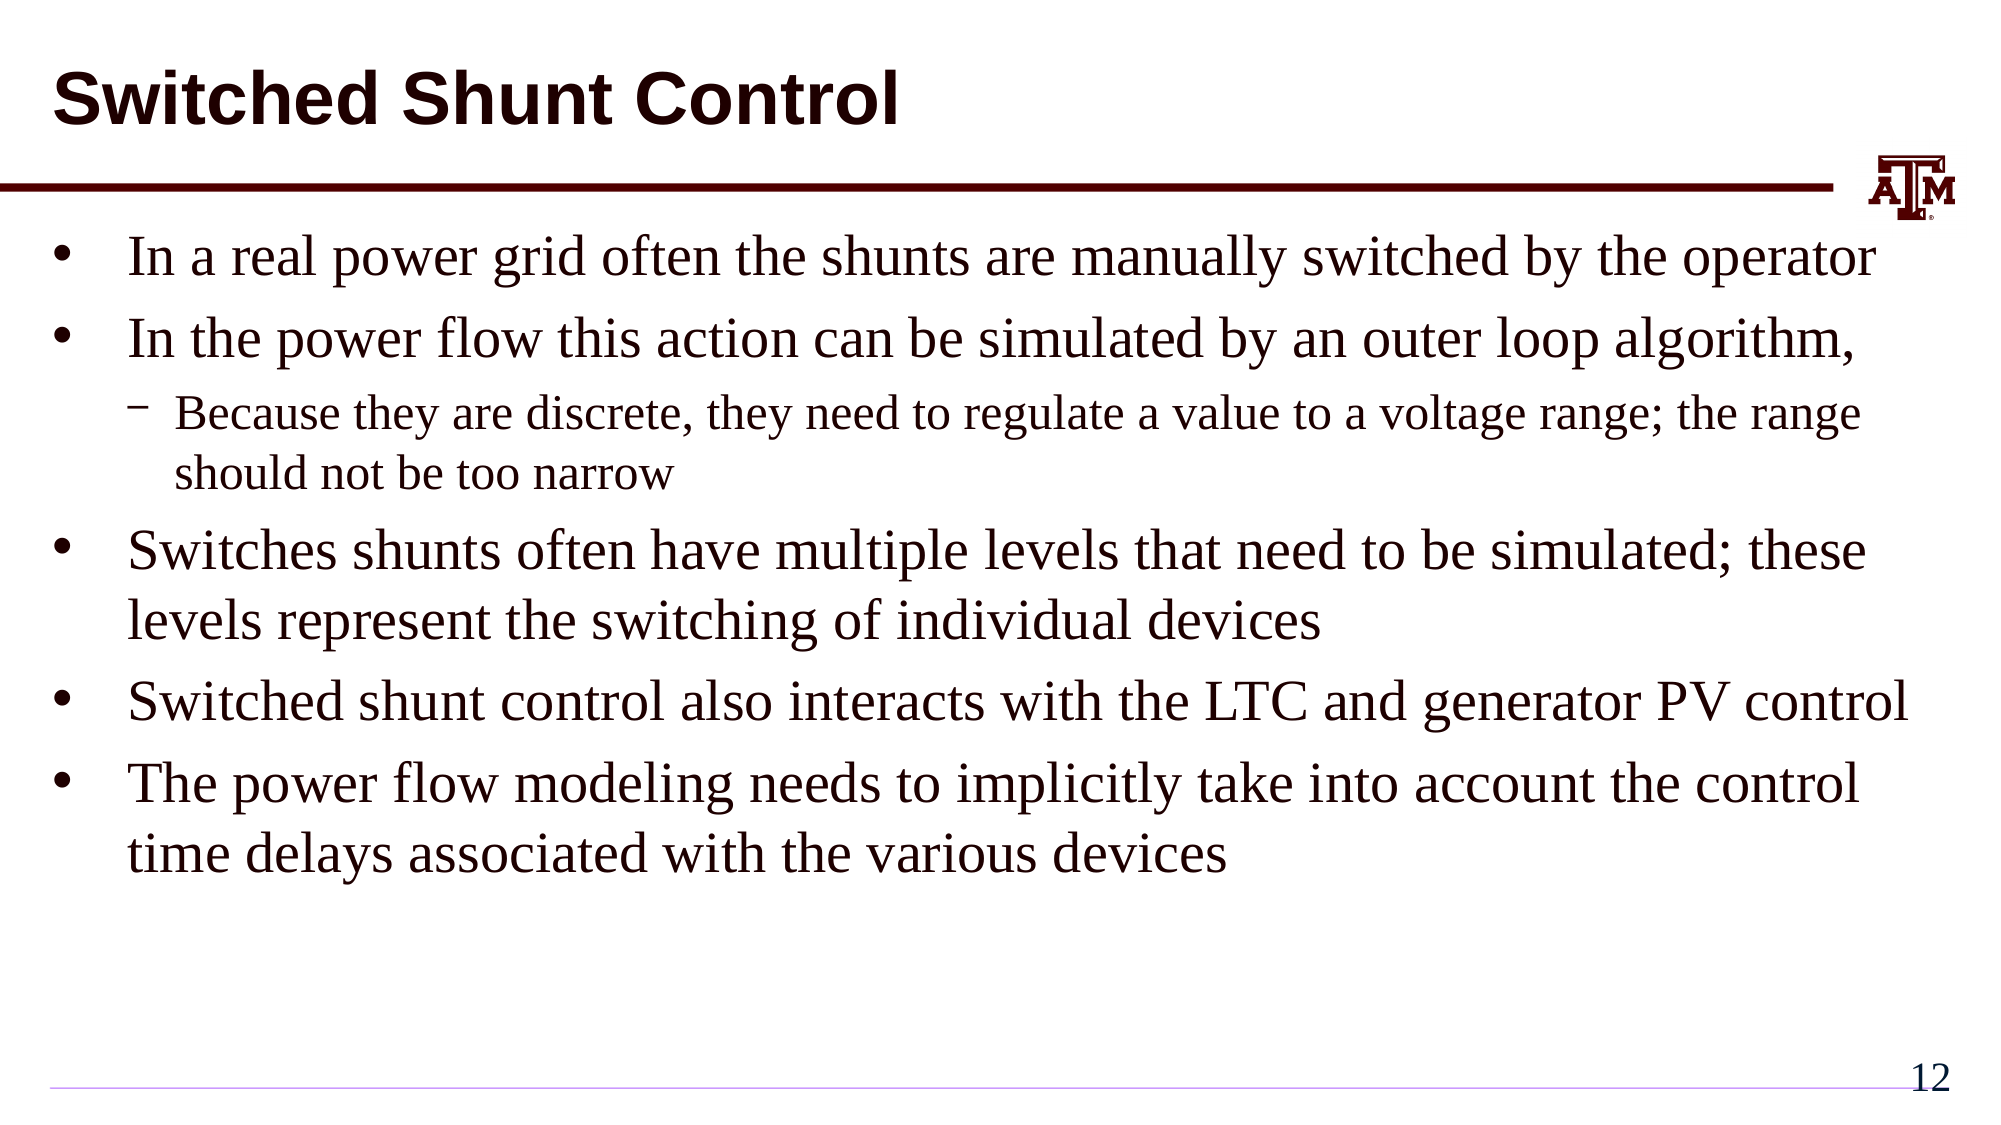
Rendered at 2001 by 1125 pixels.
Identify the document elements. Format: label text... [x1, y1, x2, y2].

picture [1856, 137, 1967, 209]
list In a real power grid often the shunts are manually switched by the operator In the power flow this action can be simulated by an outer loop algorithm, Because they are discrete, they need to regulate a value to a voltage range; the range should not be too narrow Switches shunts often have multiple levels that need to be simulated; these levels represent the switching of individual devices Switched shunt control also interacts with the LTC and generator PV control The power flow modeling needs to implicitly take into account the control time delays associated with the various devices [37, 209, 1967, 1063]
slide_number 11 [1887, 1037, 1967, 1113]
title Switched Shunt Control [37, 12, 1851, 188]
